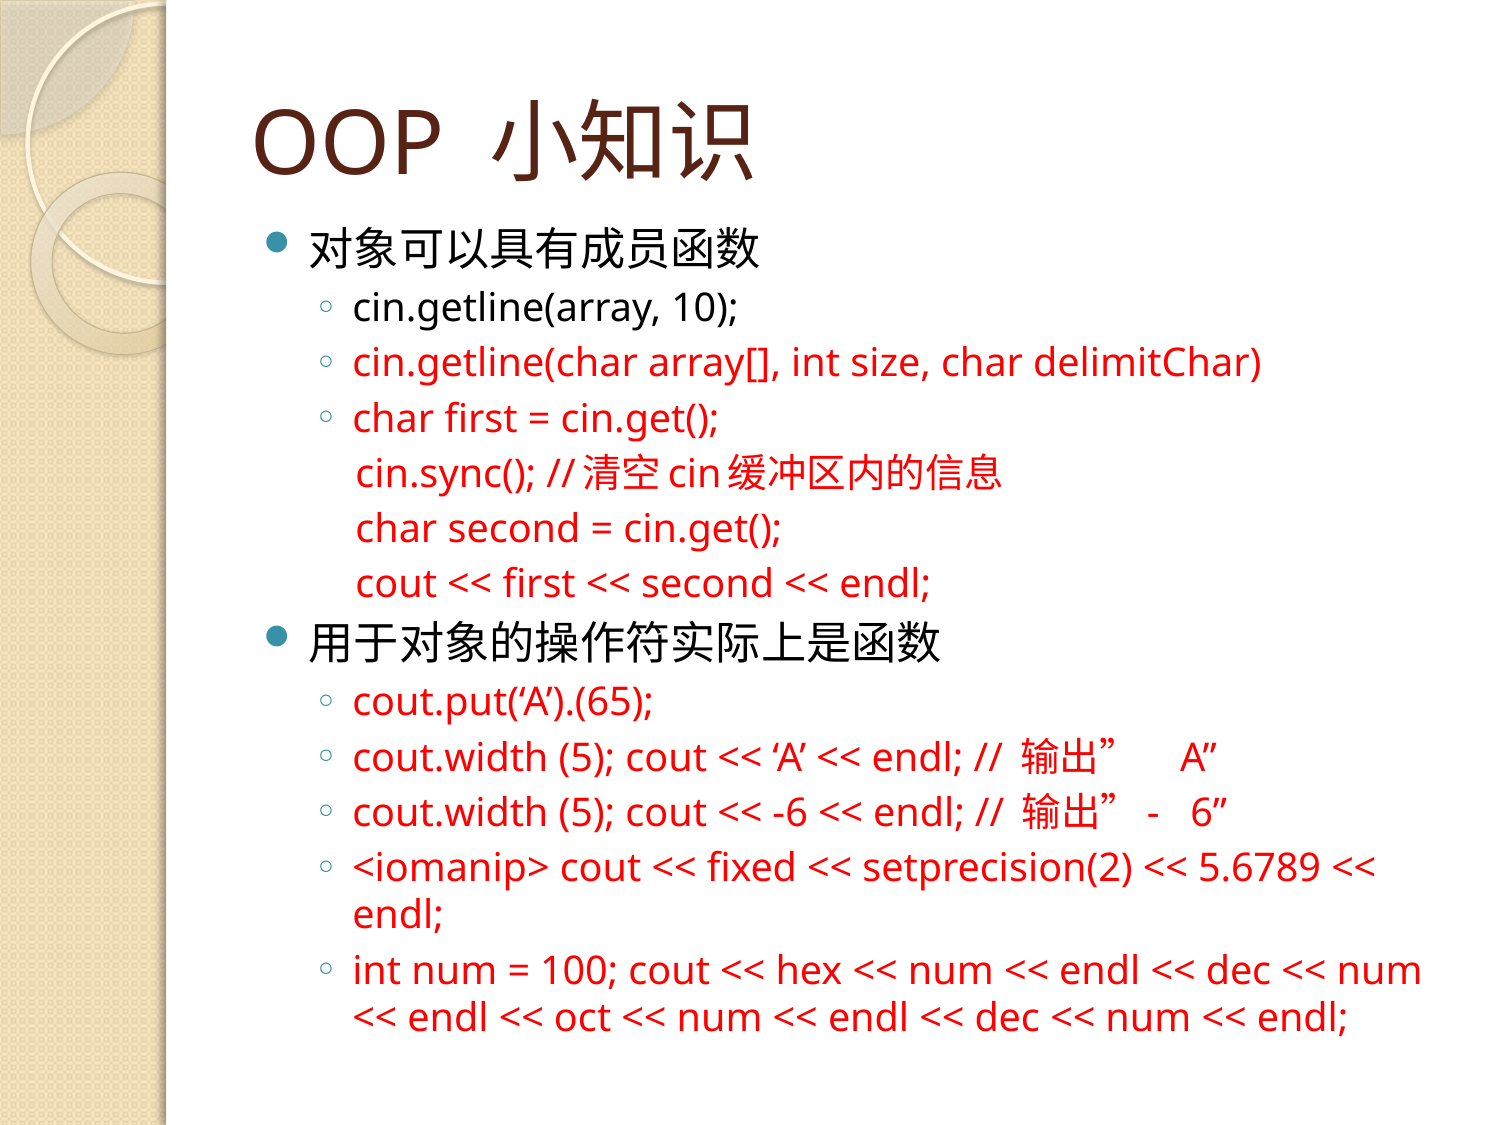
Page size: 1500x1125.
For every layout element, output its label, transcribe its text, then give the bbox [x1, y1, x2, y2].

list 对象可以具有成员函数 cin.getline(array, 10); cin.getline(char array[], int size, char delimitChar) char first = cin.get(); cin.sync(); //清空cin缓冲区内的信息 char second = cin.get(); cout << first << second << endl; 用于对象的操作符实际上是函数 cout.put(‘A’).(65); cout.width (5); cout << ‘A’ << endl; // 输出” A” cout.width (5); cout << -6 << endl; // 输出”- 6” <iomanip> cout << fixed << setprecision(2) << 5.6789 << endl; int num = 100; cout << hex << num << endl << dec << num << endl << oct << num << endl << dec << num << endl; [235, 212, 1466, 1050]
title OOP 小知识 [235, 45, 1466, 212]
